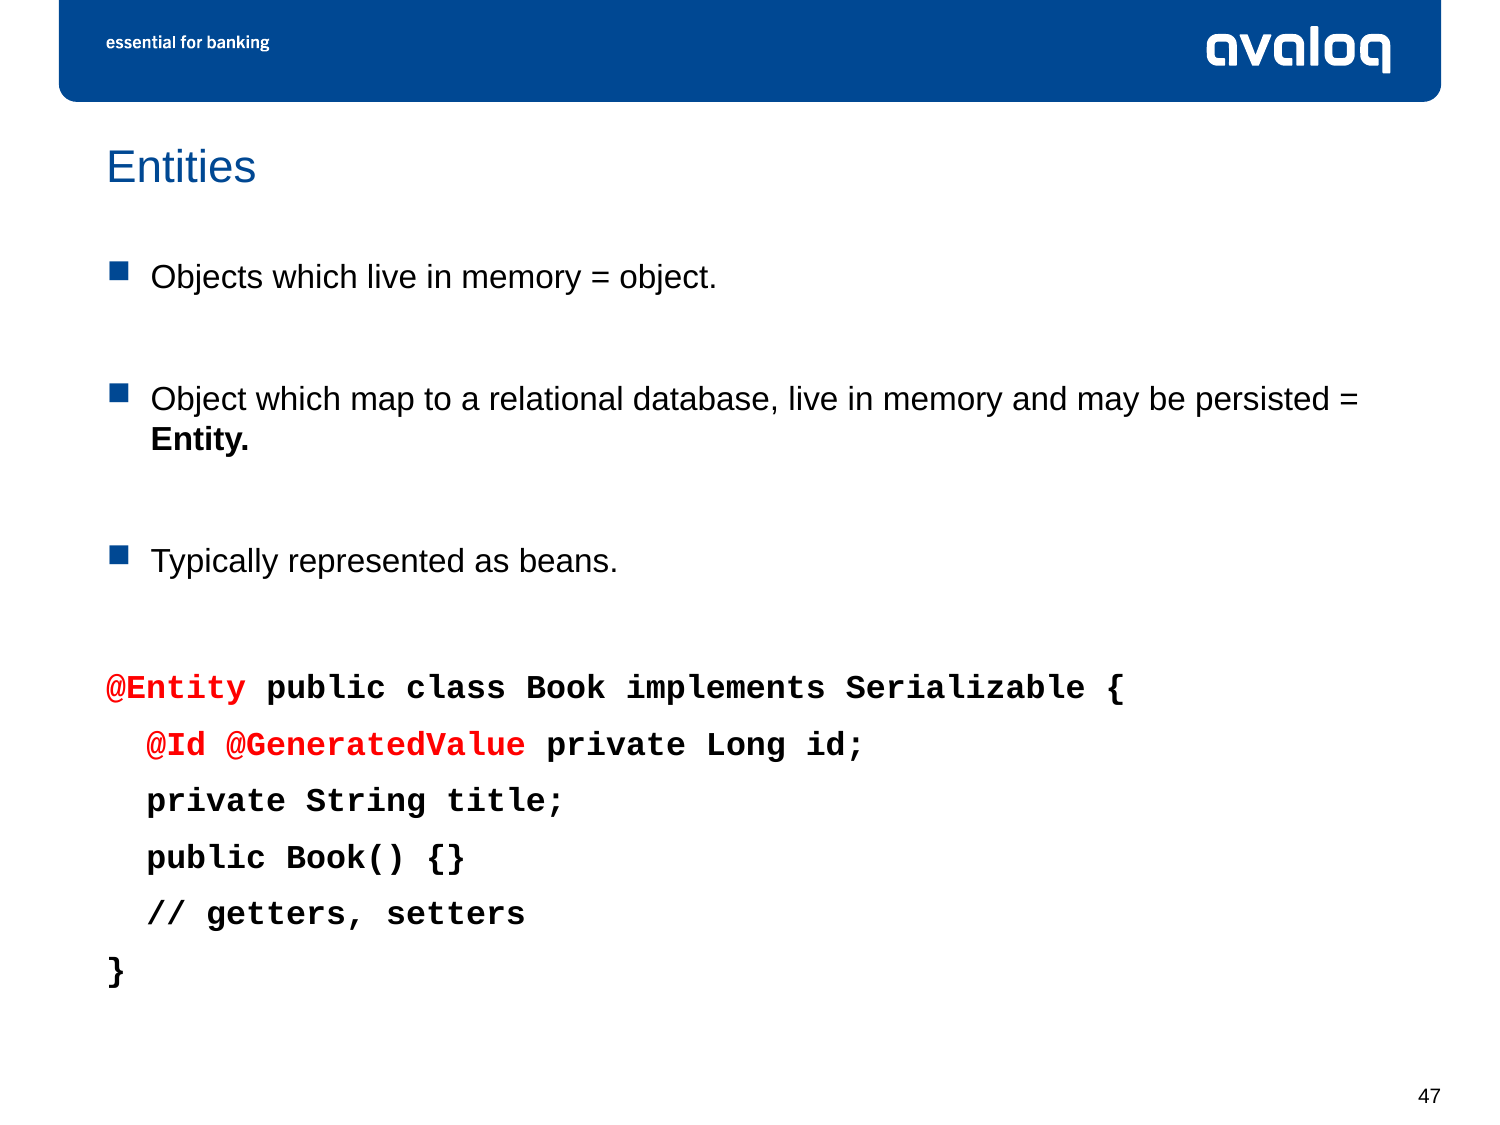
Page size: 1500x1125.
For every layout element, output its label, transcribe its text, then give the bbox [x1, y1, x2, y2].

slide_number 47 [1200, 1082, 1442, 1112]
list Objects which live in memory = object. Object which map to a relational database, live in memory and may be persisted = Entity. Typically represented as beans. @Entity public class Book implements Serializable { @Id @GeneratedValue private Long id; private String title; public Book() {} // getters, setters } [105, 255, 1394, 1042]
title Entities [105, 142, 1394, 215]
